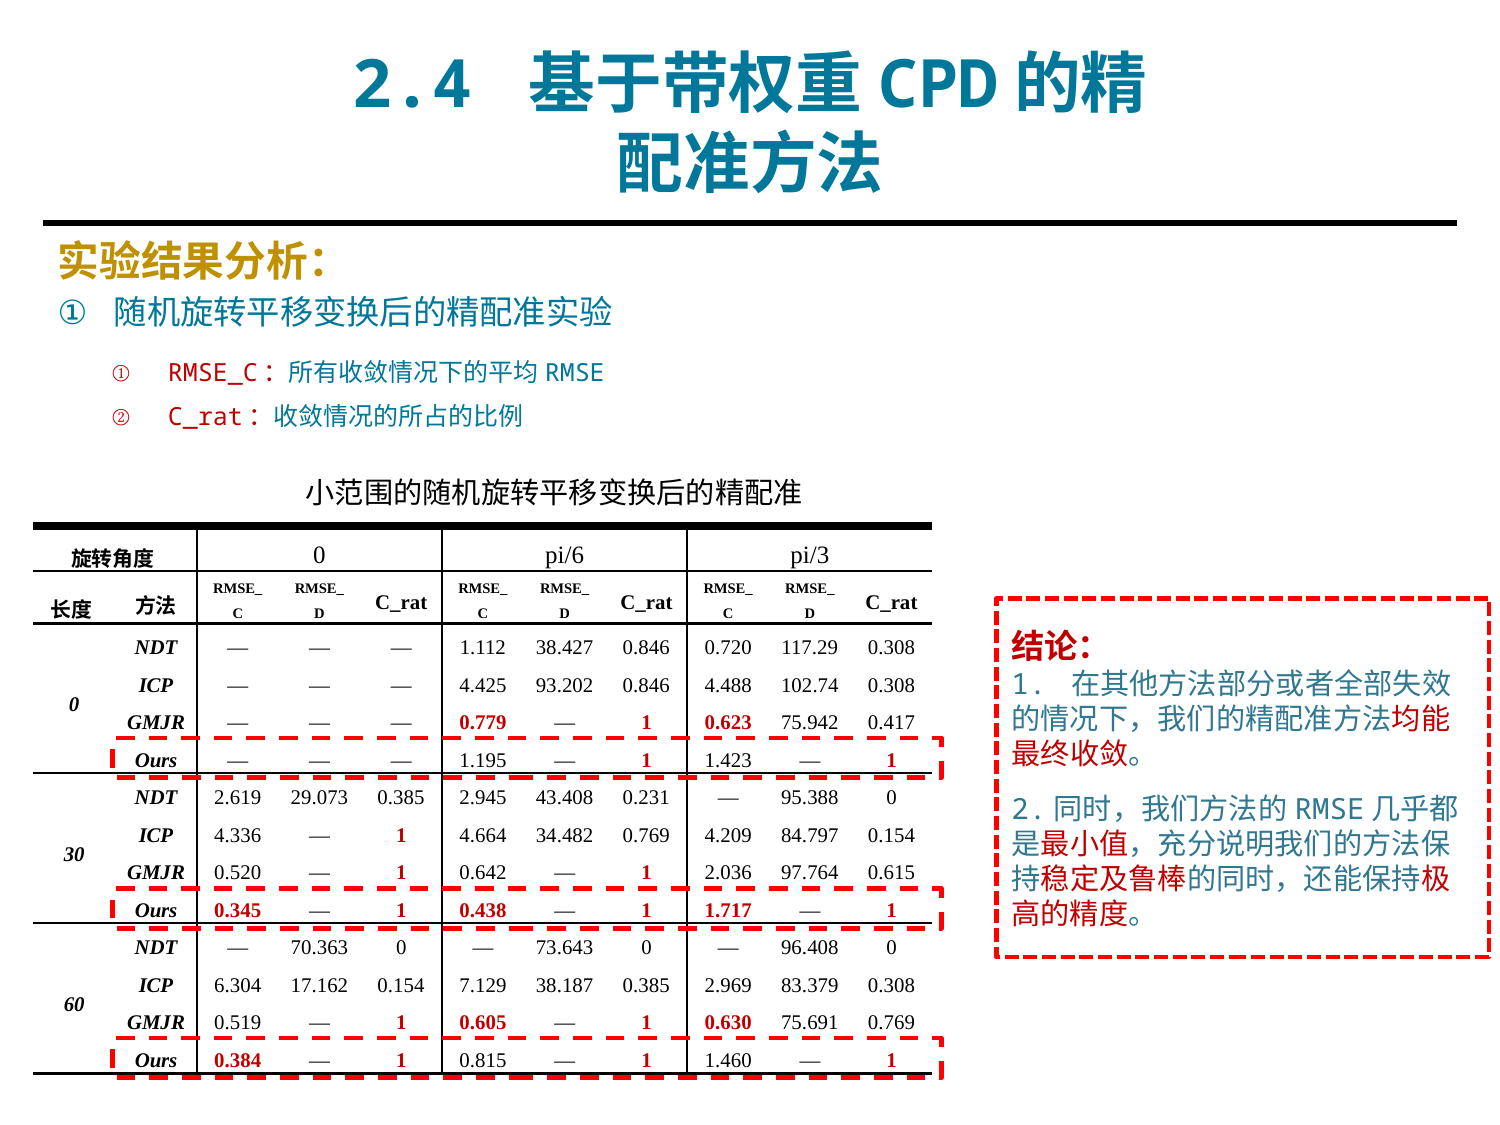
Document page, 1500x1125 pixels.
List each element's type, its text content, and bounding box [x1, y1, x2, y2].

table_cell 4.664 [443, 811, 524, 848]
text_box 小范围的随机旋转平移变换后的精配准 [290, 467, 818, 518]
table_cell — [279, 625, 360, 661]
table_cell ICP [115, 961, 196, 998]
table_cell 93.202 [524, 661, 606, 698]
table_cell — [198, 661, 279, 698]
table_cell 2.619 [198, 778, 279, 811]
table_cell 0.519 [198, 998, 279, 1036]
table_cell 75.942 [769, 698, 851, 736]
table_cell 38.427 [524, 625, 606, 661]
table_cell 0.308 [851, 661, 932, 698]
table_cell ICP [115, 661, 196, 698]
table_cell 97.764 [769, 848, 851, 886]
table_cell 4.425 [443, 661, 524, 698]
table_cell NDT [115, 778, 196, 811]
table_cell 34.482 [524, 811, 606, 848]
table_cell 0.154 [360, 961, 441, 998]
table_cell — [688, 929, 769, 961]
table_cell 60 [33, 924, 115, 1072]
table_cell 1 [606, 848, 686, 886]
table_cell 6.304 [198, 961, 279, 998]
table_cell 43.408 [524, 778, 606, 811]
text_box RMSE_C：所有收敛情况下的平均RMSE C_rat：收敛情况的所占的比例 [96, 333, 1319, 491]
text_box [112, 1038, 942, 1078]
table_cell 0.615 [851, 848, 932, 886]
table_cell 0.769 [606, 811, 686, 848]
table_cell GMJR [115, 698, 196, 736]
table_cell C_rat [851, 572, 932, 622]
table_cell 83.379 [769, 961, 851, 998]
table_cell 1 [360, 811, 441, 848]
table_cell 4.488 [688, 661, 769, 698]
table_cell 38.187 [524, 961, 606, 998]
table_cell RMSE_C [198, 572, 279, 622]
table_cell RMSE_D [769, 572, 851, 622]
table_cell 0 [33, 625, 115, 772]
table_cell 0.605 [443, 998, 524, 1036]
table_header 旋转角度 [33, 530, 196, 570]
table_cell GMJR [115, 998, 196, 1036]
text_box [112, 888, 942, 929]
table_header pi/6 [443, 530, 686, 570]
table_cell 0.520 [198, 848, 279, 886]
table_cell 29.073 [279, 778, 360, 811]
table_cell 2.036 [688, 848, 769, 886]
table_cell 7.129 [443, 961, 524, 998]
text_box 2.4 基于带权重CPD的精配准方法 [320, 33, 1180, 209]
table_cell — [198, 929, 279, 961]
table_cell NDT [115, 929, 196, 961]
table_cell 117.29 [769, 625, 851, 661]
table_cell 1 [360, 848, 441, 886]
text_box 实验结果分析： 随机旋转平移变换后的精配准实验 [42, 227, 1434, 349]
table_cell 0.231 [606, 778, 686, 811]
table_cell ICP [115, 811, 196, 848]
table_cell 0.417 [851, 698, 932, 736]
table_cell 0.385 [360, 778, 441, 811]
table_cell 0.630 [688, 998, 769, 1036]
table_cell — [524, 998, 606, 1036]
table_cell 0.779 [443, 698, 524, 736]
table_cell — [198, 698, 279, 736]
table_cell 0.846 [606, 661, 686, 698]
text_box [112, 738, 942, 778]
table_cell 95.388 [769, 778, 851, 811]
table_cell — [688, 778, 769, 811]
table_cell 102.74 [769, 661, 851, 698]
table_cell 0.308 [851, 625, 932, 661]
table_cell 2.945 [443, 778, 524, 811]
table_cell 0 [851, 778, 932, 811]
table_cell 0.642 [443, 848, 524, 886]
table_cell GMJR [115, 848, 196, 886]
table_cell RMSE_D [279, 572, 360, 622]
table_cell 17.162 [279, 961, 360, 998]
table_cell 0 [851, 929, 932, 961]
table_cell 0.769 [851, 998, 932, 1036]
table_cell 30 [33, 774, 115, 922]
table_cell 0.385 [606, 961, 686, 998]
table_header pi/3 [688, 530, 932, 570]
table_cell — [279, 811, 360, 848]
table_cell 0.308 [851, 961, 932, 998]
table_cell 84.797 [769, 811, 851, 848]
table_cell C_rat [360, 572, 441, 622]
table_cell 1.112 [443, 625, 524, 661]
table_cell 1 [606, 998, 686, 1036]
table_cell — [360, 698, 441, 736]
table_cell — [524, 698, 606, 736]
table_cell — [279, 698, 360, 736]
table_cell 0 [606, 929, 686, 961]
table_cell — [198, 625, 279, 661]
table_cell 2.969 [688, 961, 769, 998]
table_cell — [279, 998, 360, 1036]
table_cell 4.336 [198, 811, 279, 848]
table_cell — [279, 661, 360, 698]
table_cell 75.691 [769, 998, 851, 1036]
table_cell 0.154 [851, 811, 932, 848]
table_cell 1 [360, 998, 441, 1036]
table_cell 0 [360, 929, 441, 961]
table_cell NDT [115, 625, 196, 661]
table_cell 方法 [115, 572, 196, 622]
table_cell 70.363 [279, 929, 360, 961]
text_box 结论： 1. 在其他方法部分或者全部失效的情况下，我们的精配准方法均能最终收敛。 2.同时，我们方法的RMSE几乎都是最小值，充分说明我们的方法保持稳定及鲁棒的同时，还能保持极高的精度。 [996, 598, 1489, 958]
table_cell 0.846 [606, 625, 686, 661]
table_cell RMSE_C [688, 572, 769, 622]
table_cell RMSE_C [443, 572, 524, 622]
table_cell 长度 [33, 572, 115, 622]
table_cell RMSE_D [524, 572, 606, 622]
table_header 0 [198, 530, 441, 570]
table_cell C_rat [606, 572, 686, 622]
table_cell — [524, 848, 606, 886]
table_cell 0.720 [688, 625, 769, 661]
table_cell — [443, 929, 524, 961]
table_cell 96.408 [769, 929, 851, 961]
table_cell 1 [606, 698, 686, 736]
table_cell — [279, 848, 360, 886]
table_cell — [360, 661, 441, 698]
table_cell — [360, 625, 441, 661]
table_cell 4.209 [688, 811, 769, 848]
table_cell 73.643 [524, 929, 606, 961]
table_cell 0.623 [688, 698, 769, 736]
